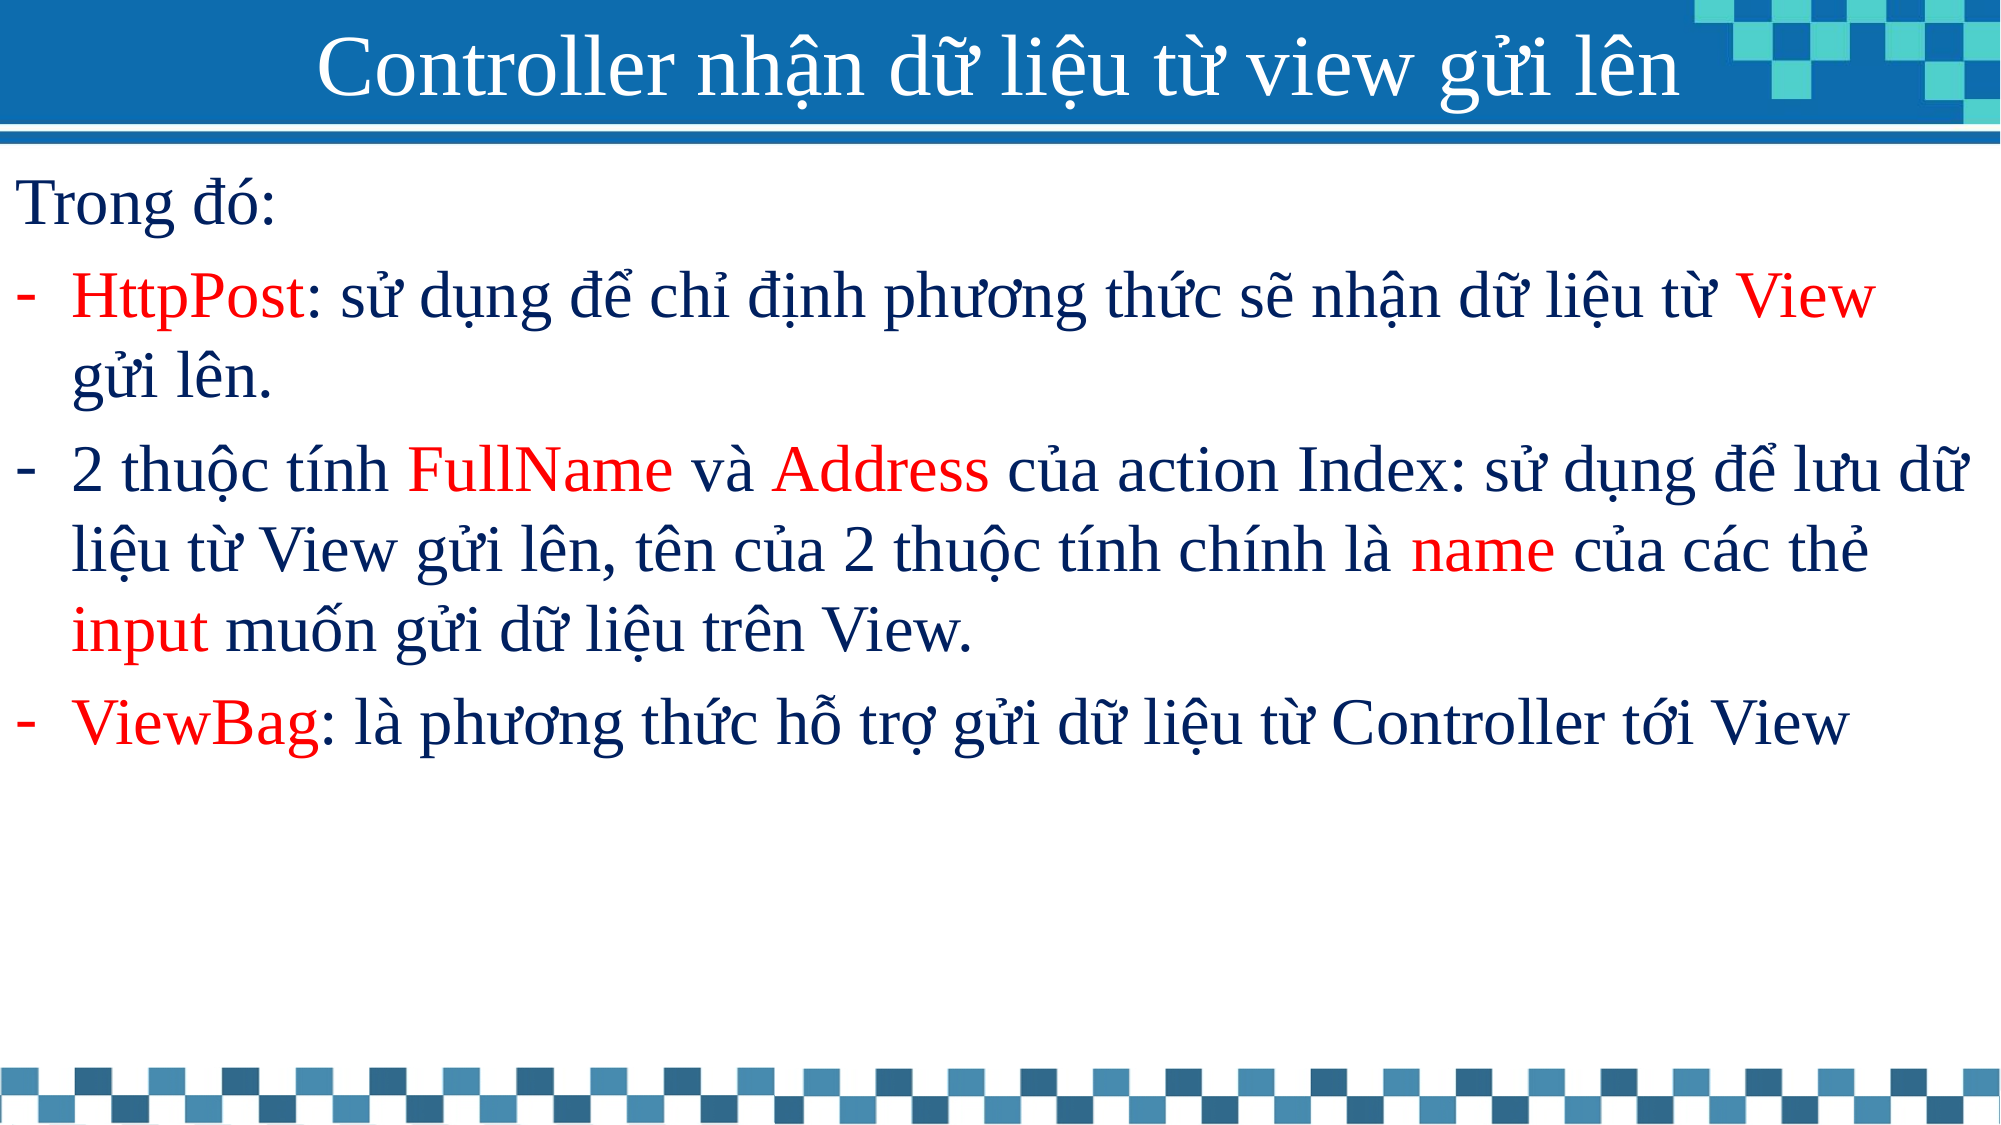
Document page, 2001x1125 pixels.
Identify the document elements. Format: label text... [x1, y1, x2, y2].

picture [0, 100, 2001, 1125]
title Controller nhận dữ liệu từ view gửi lên [0, 0, 2000, 121]
list Trong đó: HttpPost: sử dụng để chỉ định phương thức sẽ nhận dữ liệu từ View gửi lên. 2 thuộc tính FullName và Address của action Index: sử dụng để lưu dữ liệu từ View gửi lên, tên của 2 thuộc tính chính là name của các thẻ input muốn gửi dữ liệu trên View. ViewBag: là phương thức hỗ trợ gửi dữ liệu từ Controller tới View [0, 149, 1995, 1038]
